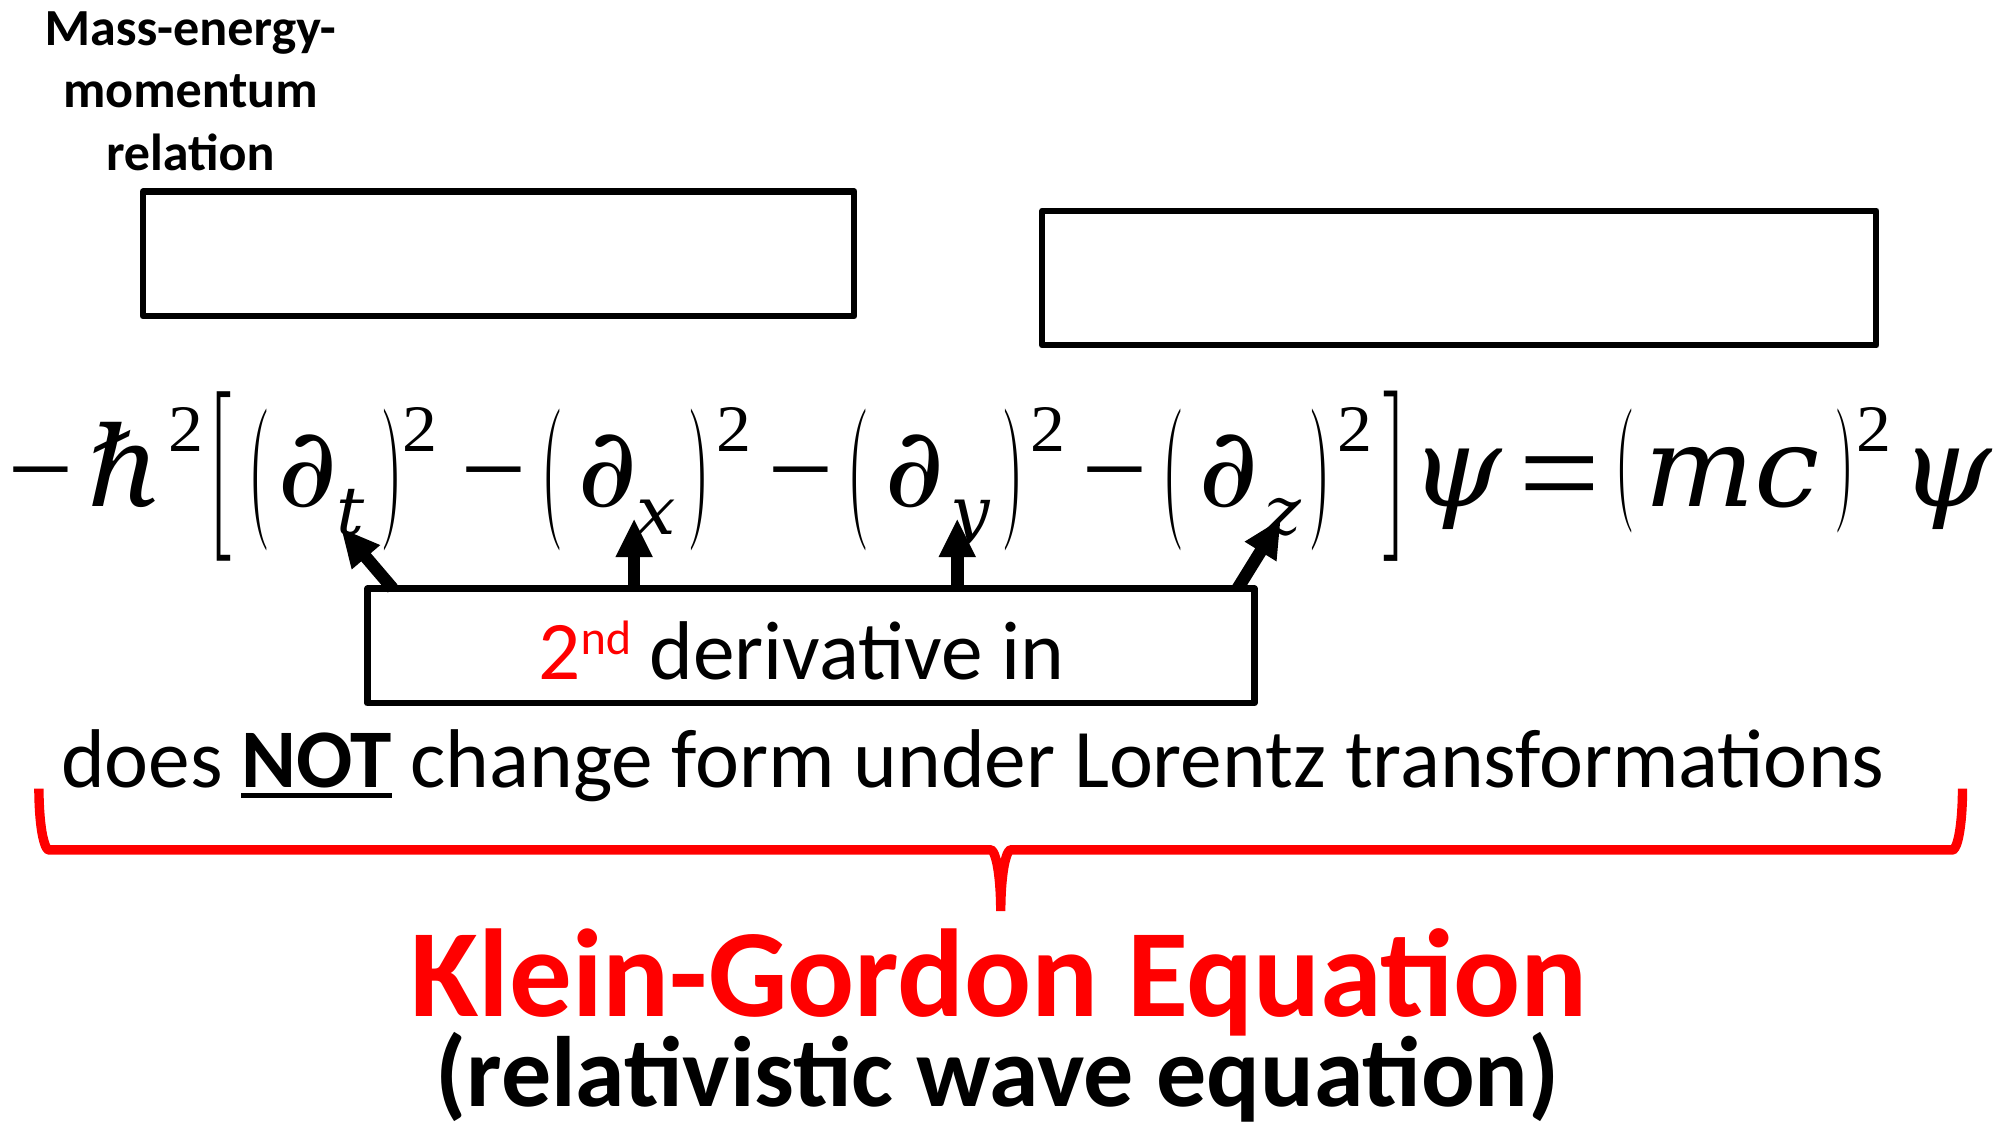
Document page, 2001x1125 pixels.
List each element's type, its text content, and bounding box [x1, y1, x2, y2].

text_box Mass-energy-momentum relation [6, 0, 375, 189]
text_box (relativistic wave equation) [420, 1051, 1576, 1125]
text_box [341, 519, 1281, 705]
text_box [38, 788, 1963, 1051]
